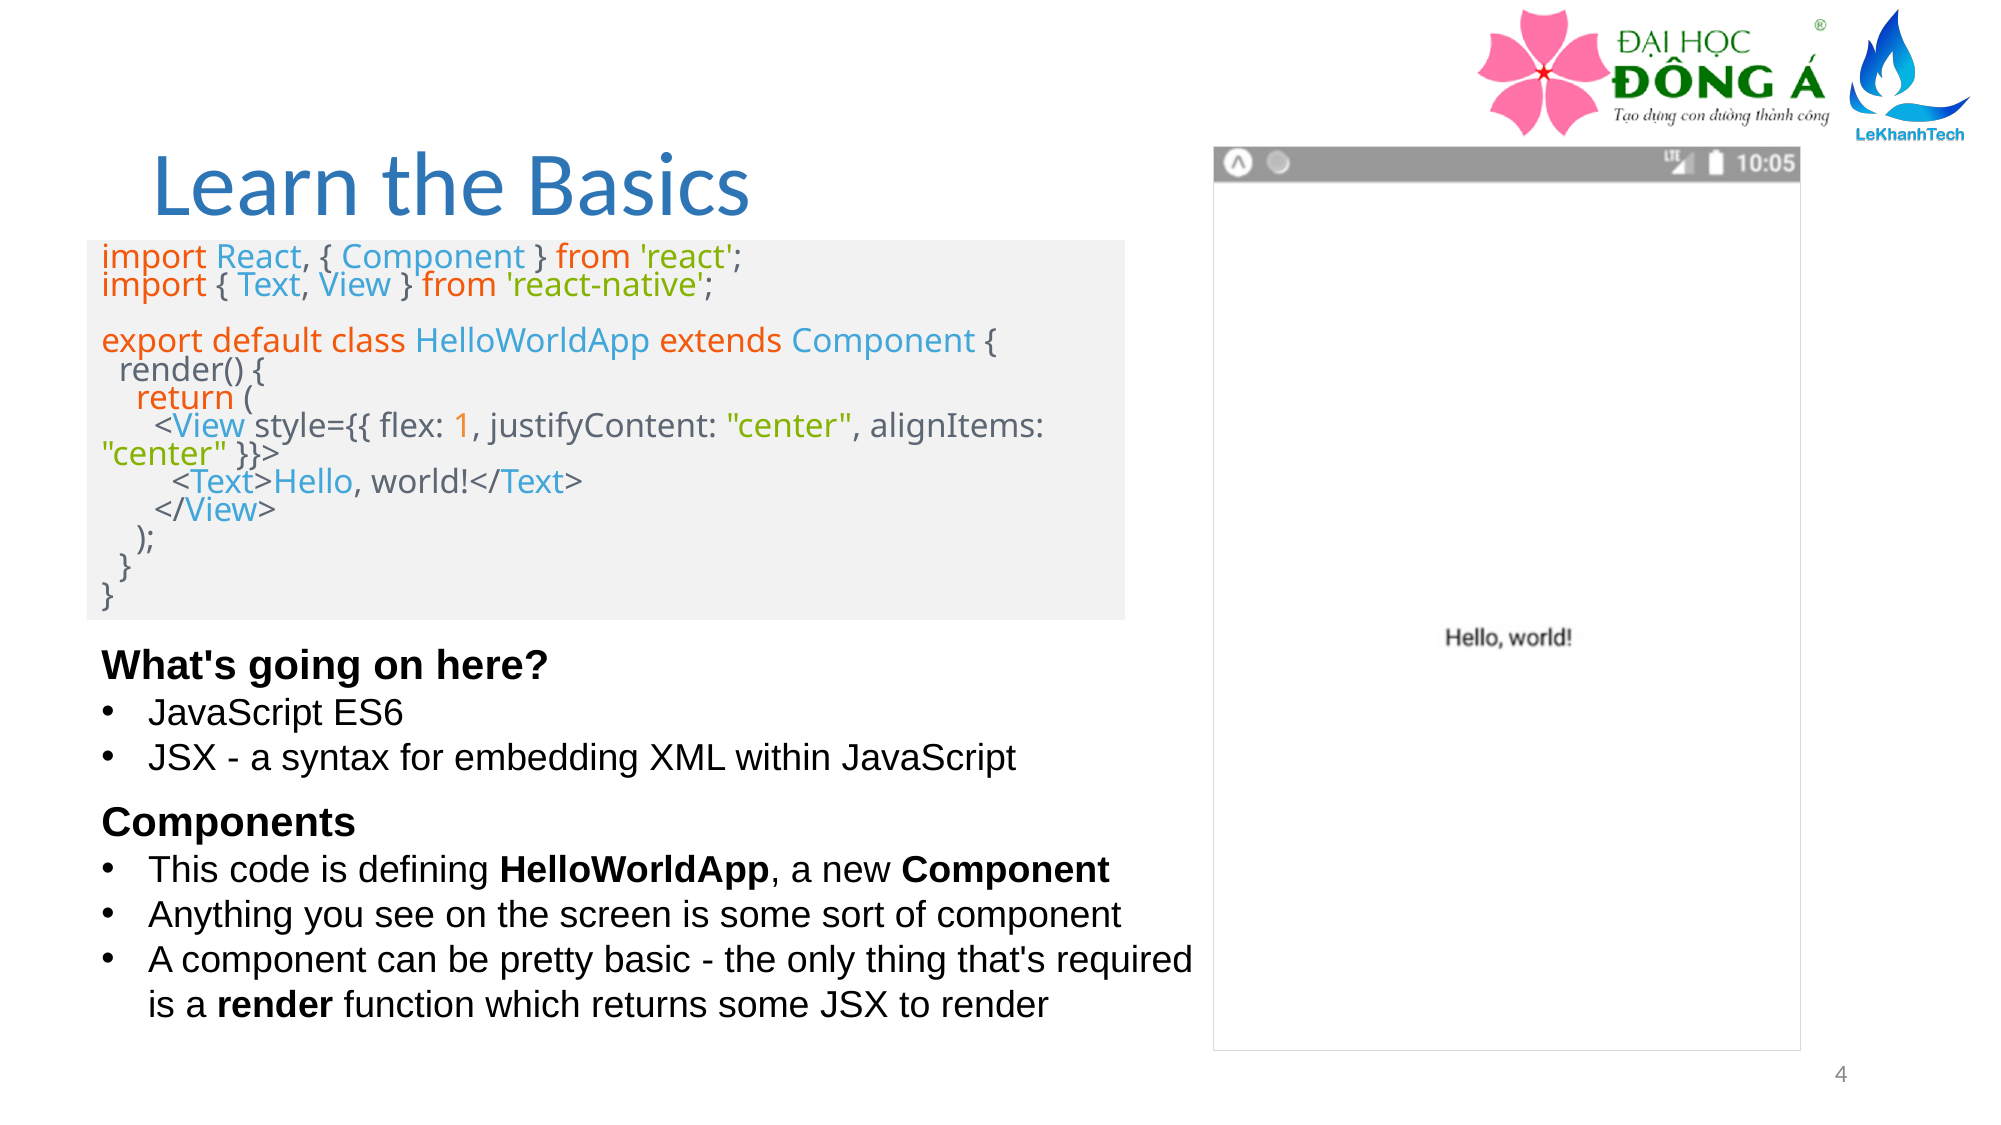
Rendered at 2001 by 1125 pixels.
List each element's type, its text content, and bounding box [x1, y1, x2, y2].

picture [1212, 146, 1801, 1051]
slide_number 4 [1412, 1042, 1863, 1103]
text_box What's going on here? JavaScript ES6 JSX - a syntax for embedding XML within JavaScript [86, 630, 1125, 786]
text_box import React, { Component } from 'react'; import { Text, View } from 'react-native'; export default class HelloWorldApp extends Component { render() { return ( <View style={{ flex: 1, justifyContent: "center", alignItems: "center" }}> <Text>Hello, world!</Text> </View> ); } } [86, 239, 1125, 620]
picture [1465, 5, 1980, 144]
text_box Components This code is defining HelloWorldApp, a new Component Anything you see on the screen is some sort of component A component can be pretty basic - the only thing that's required is a render function which returns some JSX to render [86, 787, 1207, 1033]
title Learn the Basics [137, 91, 1863, 280]
